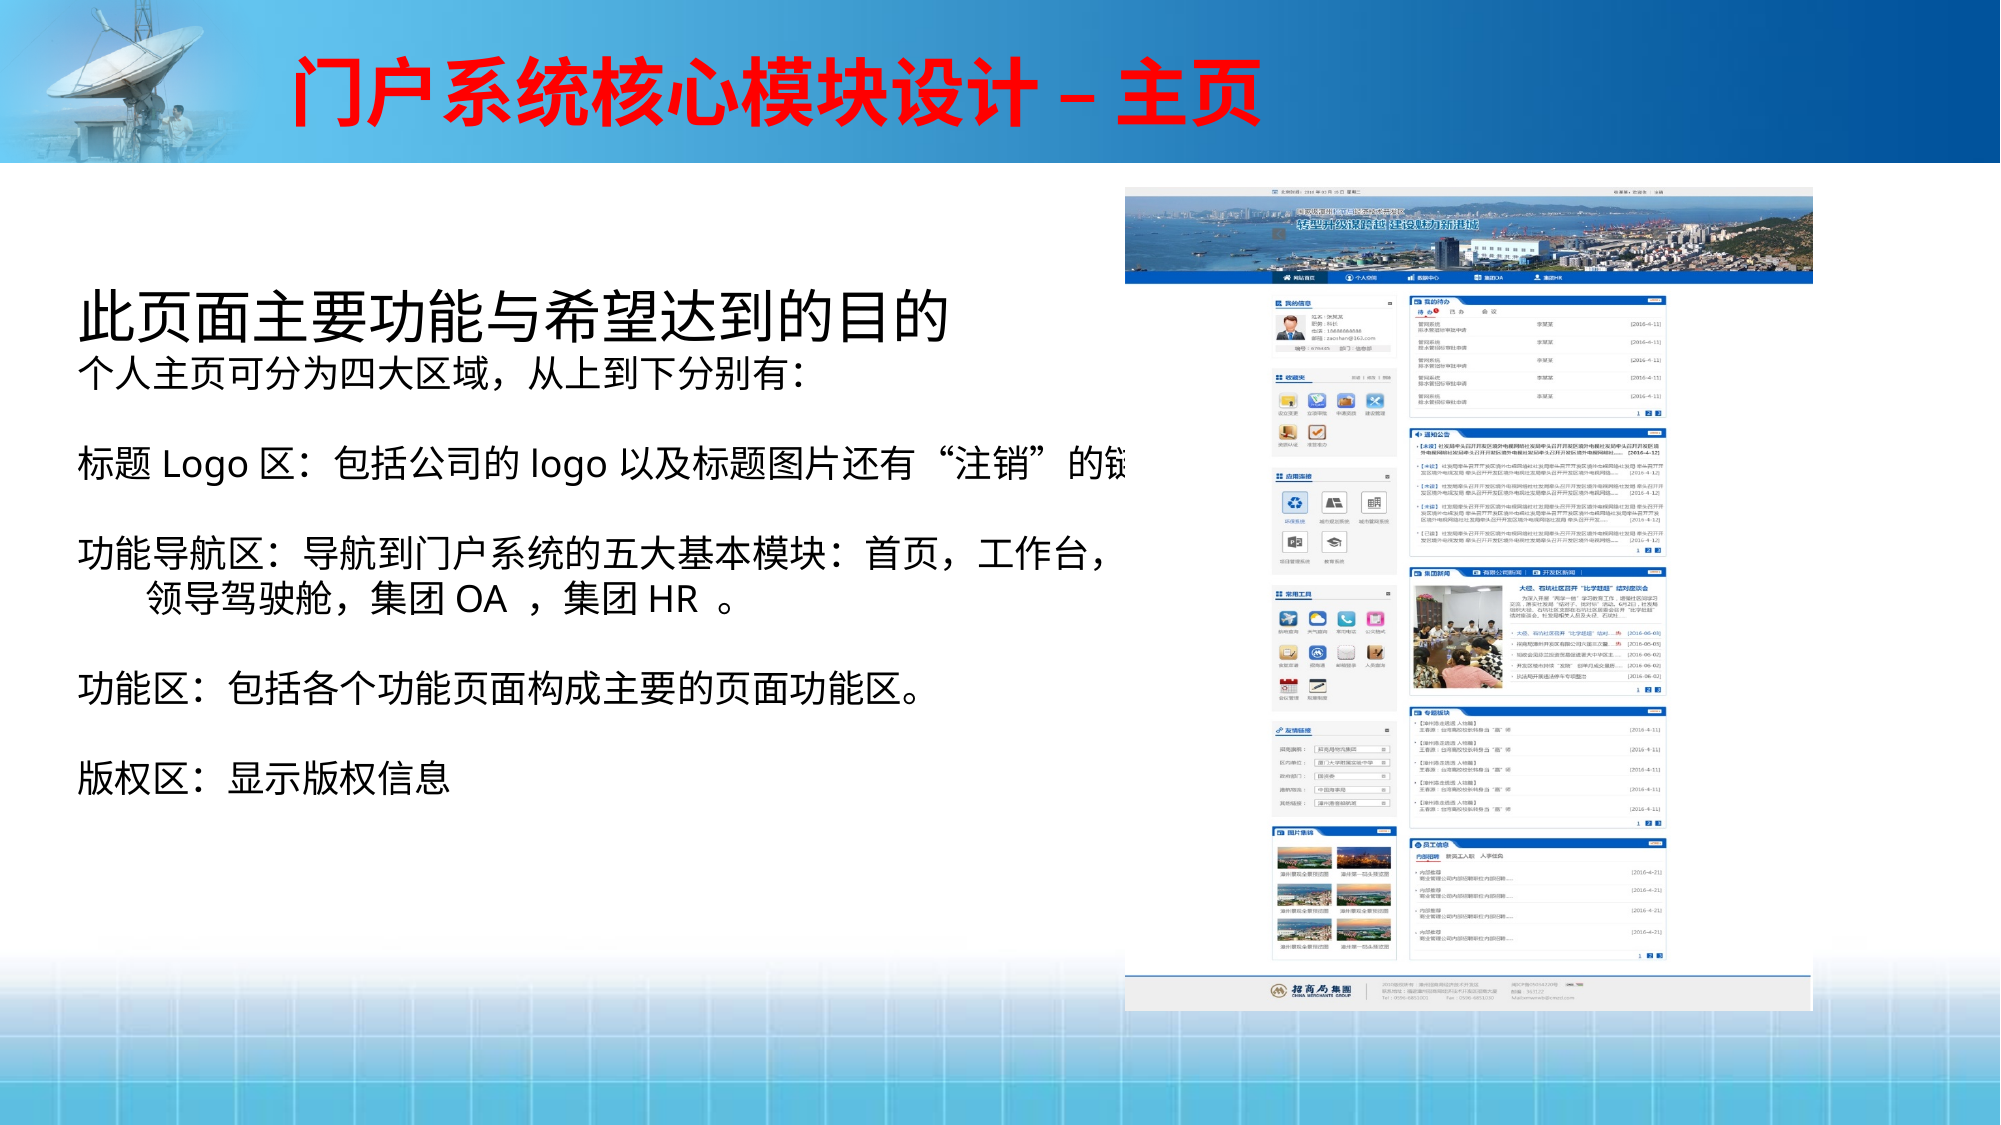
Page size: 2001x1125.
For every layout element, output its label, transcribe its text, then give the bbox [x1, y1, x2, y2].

text_box 此页面主要功能与希望达到的目的 个人主页可分为四大区域，从上到下分别有： 标题Logo区：包括公司的logo以及标题图片还有“注销”的链接。 功能导航区：导航到门户系统的五大基本模块：首页，工作台， 领导驾驶舱，集团OA ，集团HR 。 功能区：包括各个功能页面构成主要的页面功能区。 版权区：显示版权信息 [62, 187, 1122, 807]
picture [0, 0, 2000, 1125]
title 门户系统核心模块设计 – 主页 [275, 24, 1438, 155]
